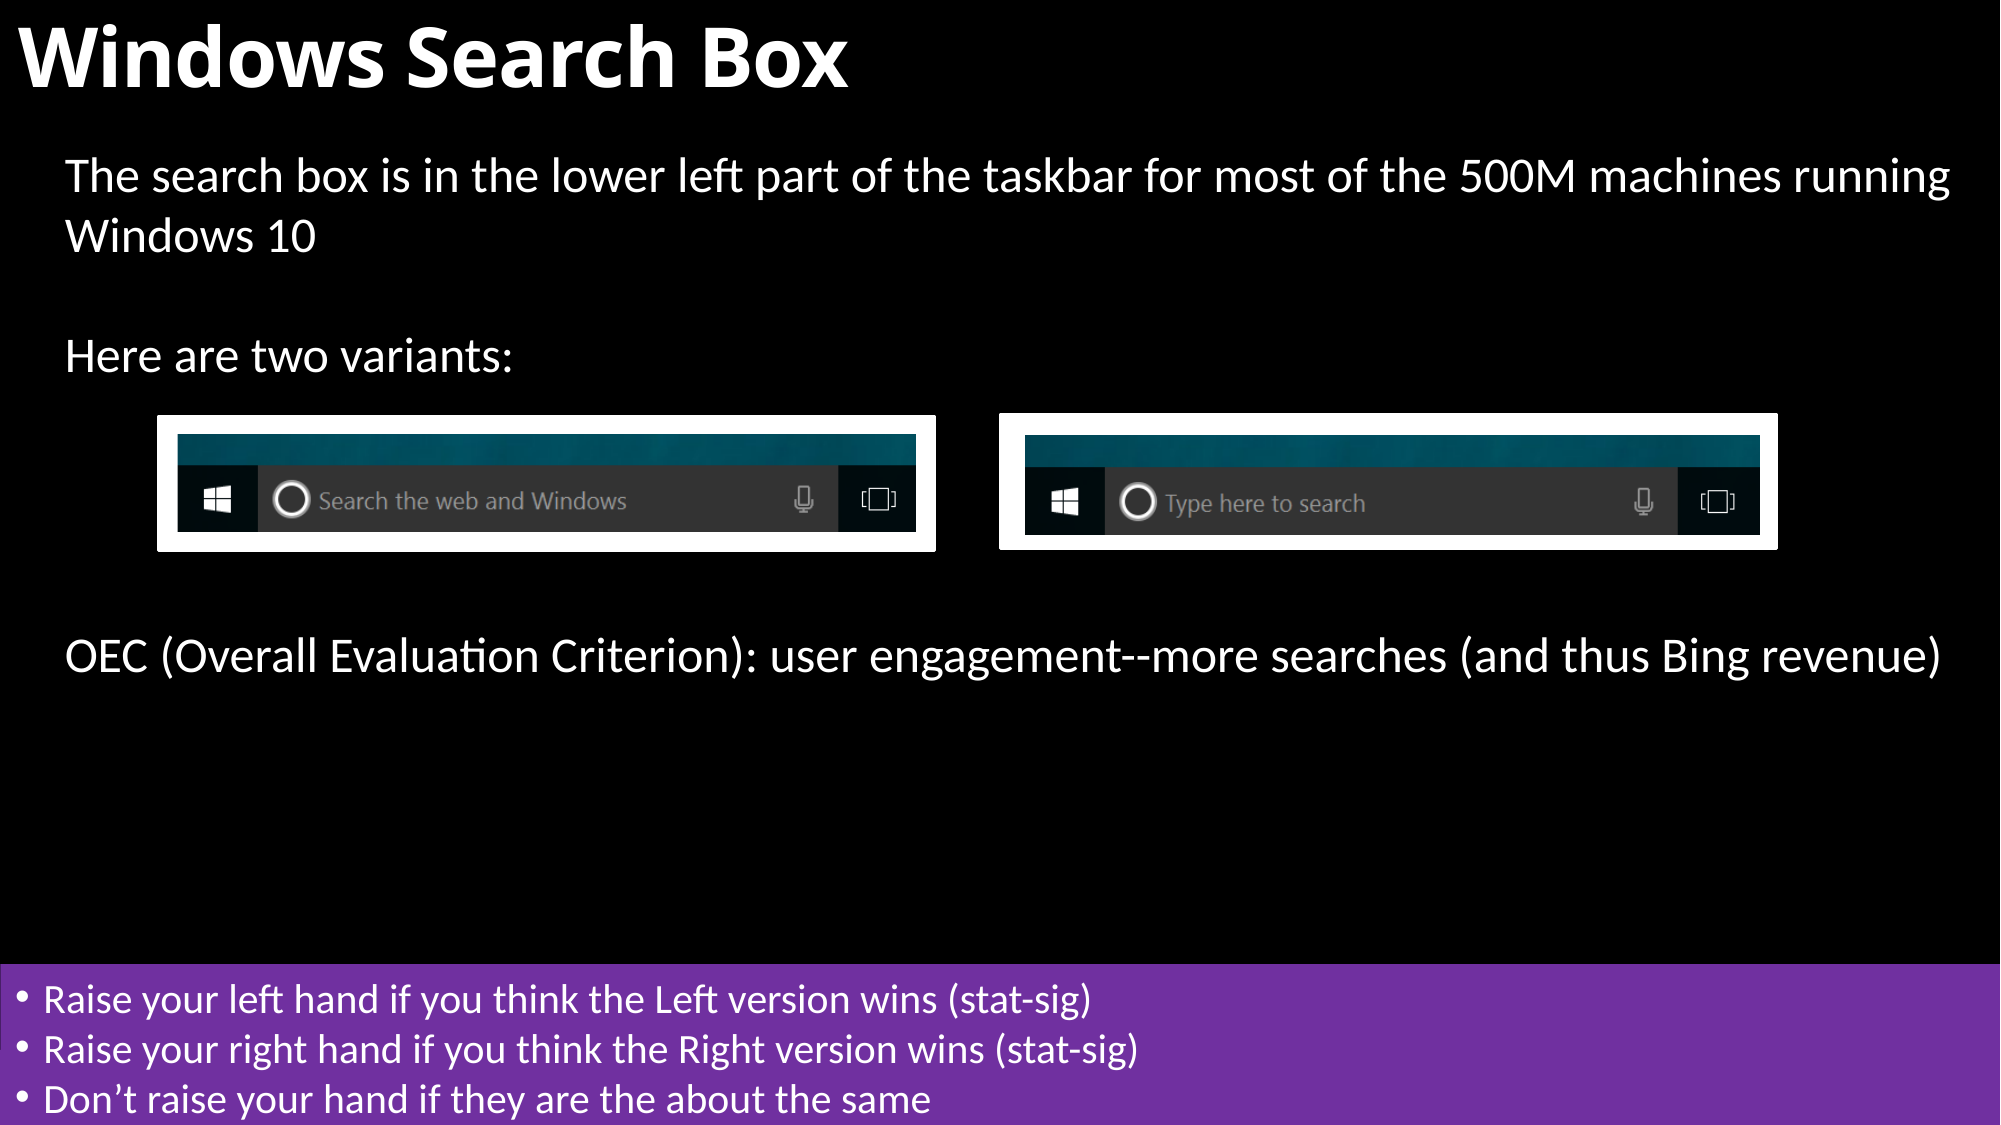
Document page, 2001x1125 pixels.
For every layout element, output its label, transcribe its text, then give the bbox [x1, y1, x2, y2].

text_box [158, 415, 936, 551]
text_box Raise your left hand if you think the Left version wins (stat-sig) Raise your right hand if you think the Right version wins (stat-sig) Don’t raise your hand if they are the about the same [0, 964, 2000, 1125]
text_box The search box is in the lower left part of the taskbar for most of the 500M machines running Windows 10 Here are two variants: OEC (Overall Evaluation Criterion): user engagement--more searches (and thus Bing revenue) [49, 135, 2000, 750]
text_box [999, 413, 1777, 549]
title Windows Search Box [3, 12, 1760, 113]
